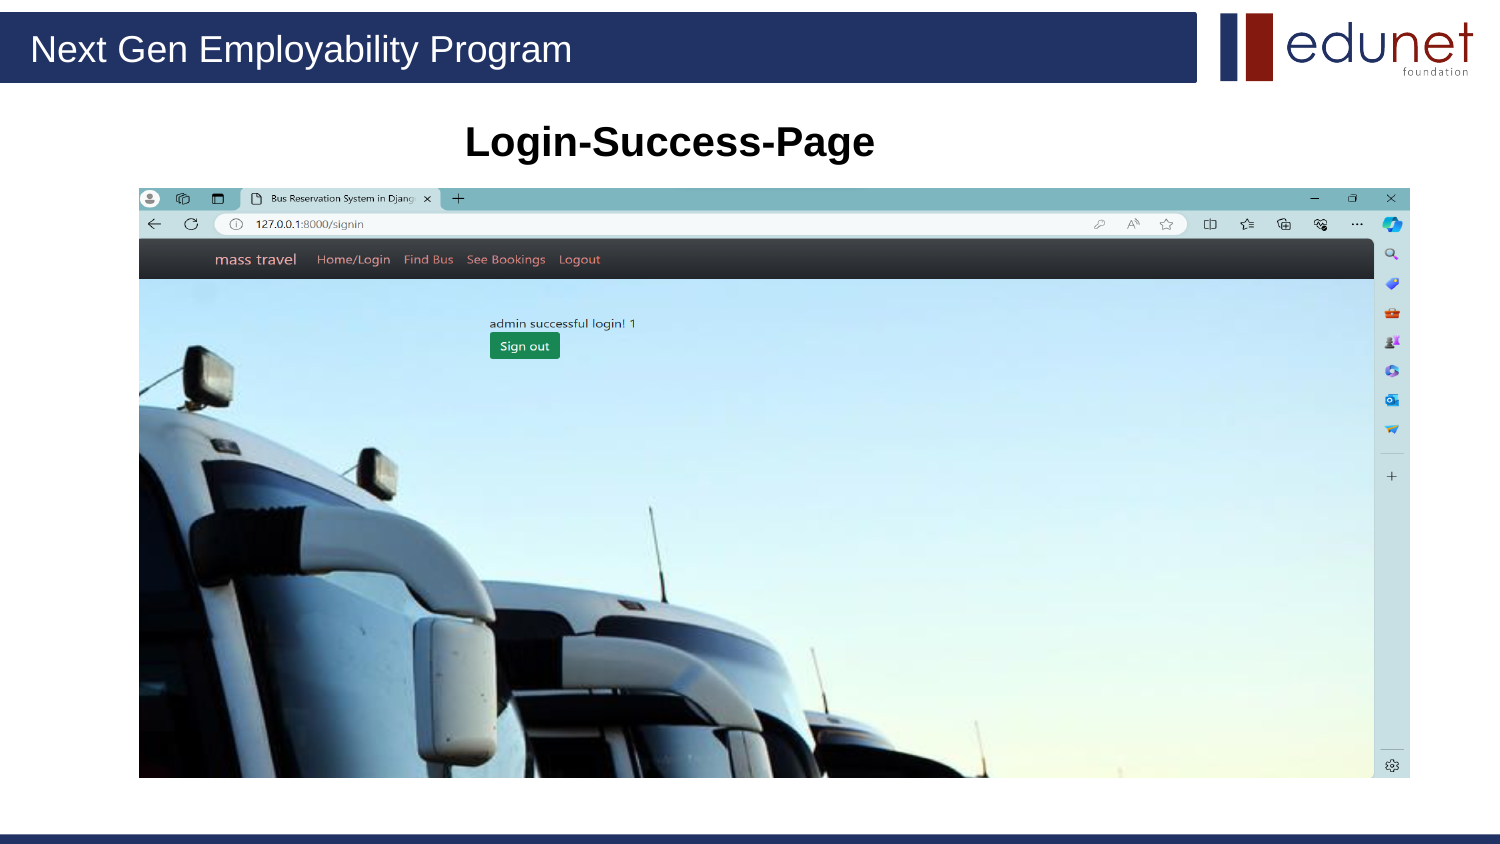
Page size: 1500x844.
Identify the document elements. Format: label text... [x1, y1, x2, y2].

picture [139, 188, 1410, 778]
text_box Login-Success-Page [294, 107, 1046, 173]
picture [1279, 14, 1482, 83]
